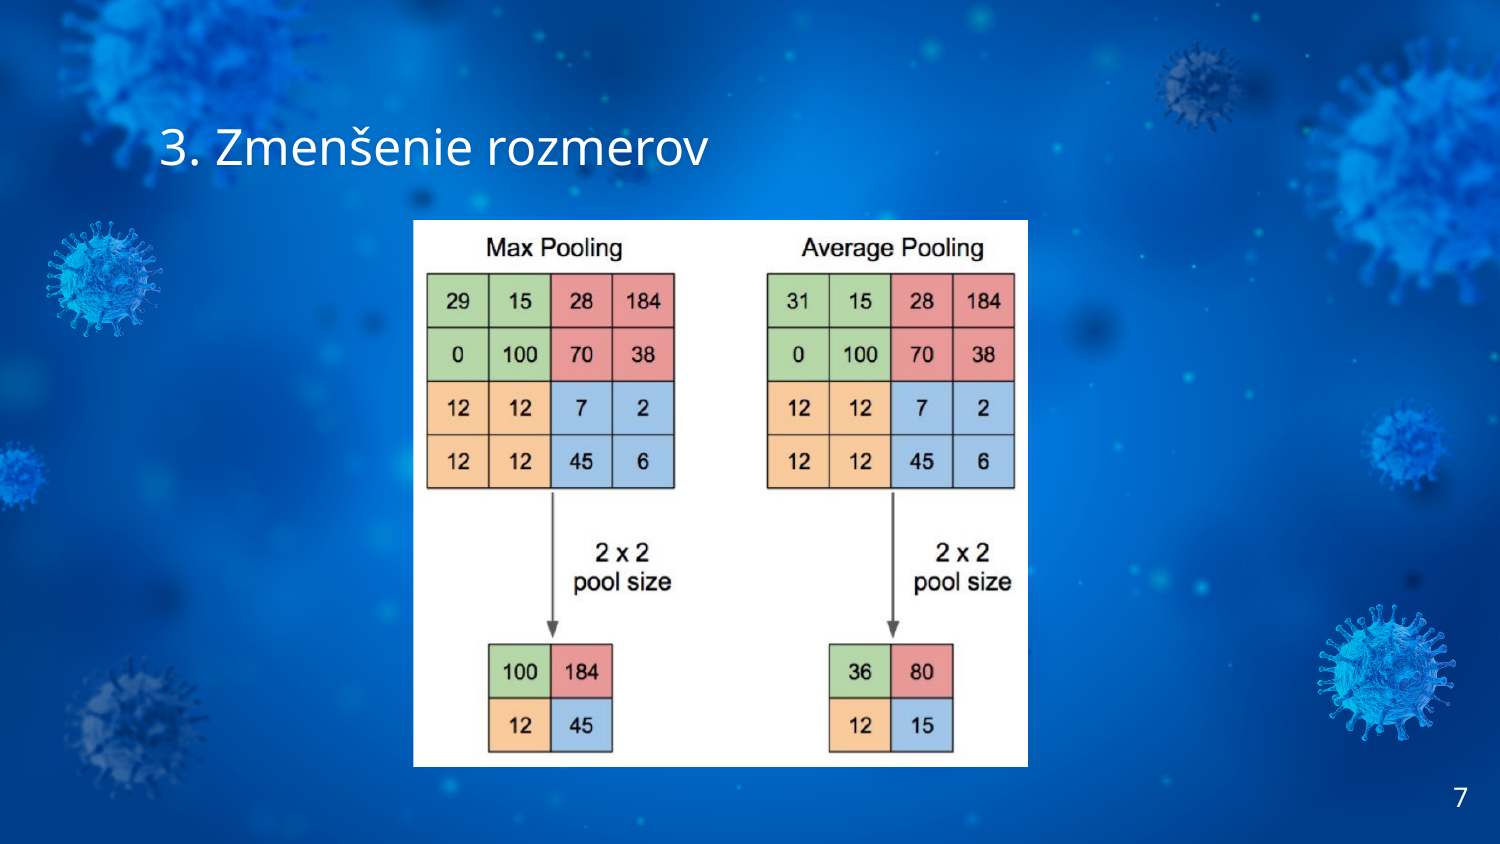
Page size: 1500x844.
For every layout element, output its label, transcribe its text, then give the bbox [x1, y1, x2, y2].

text_box 3. Zmenšenie rozmerov [147, 106, 750, 212]
picture [0, 0, 1500, 844]
slide_number 7 [1378, 766, 1469, 832]
